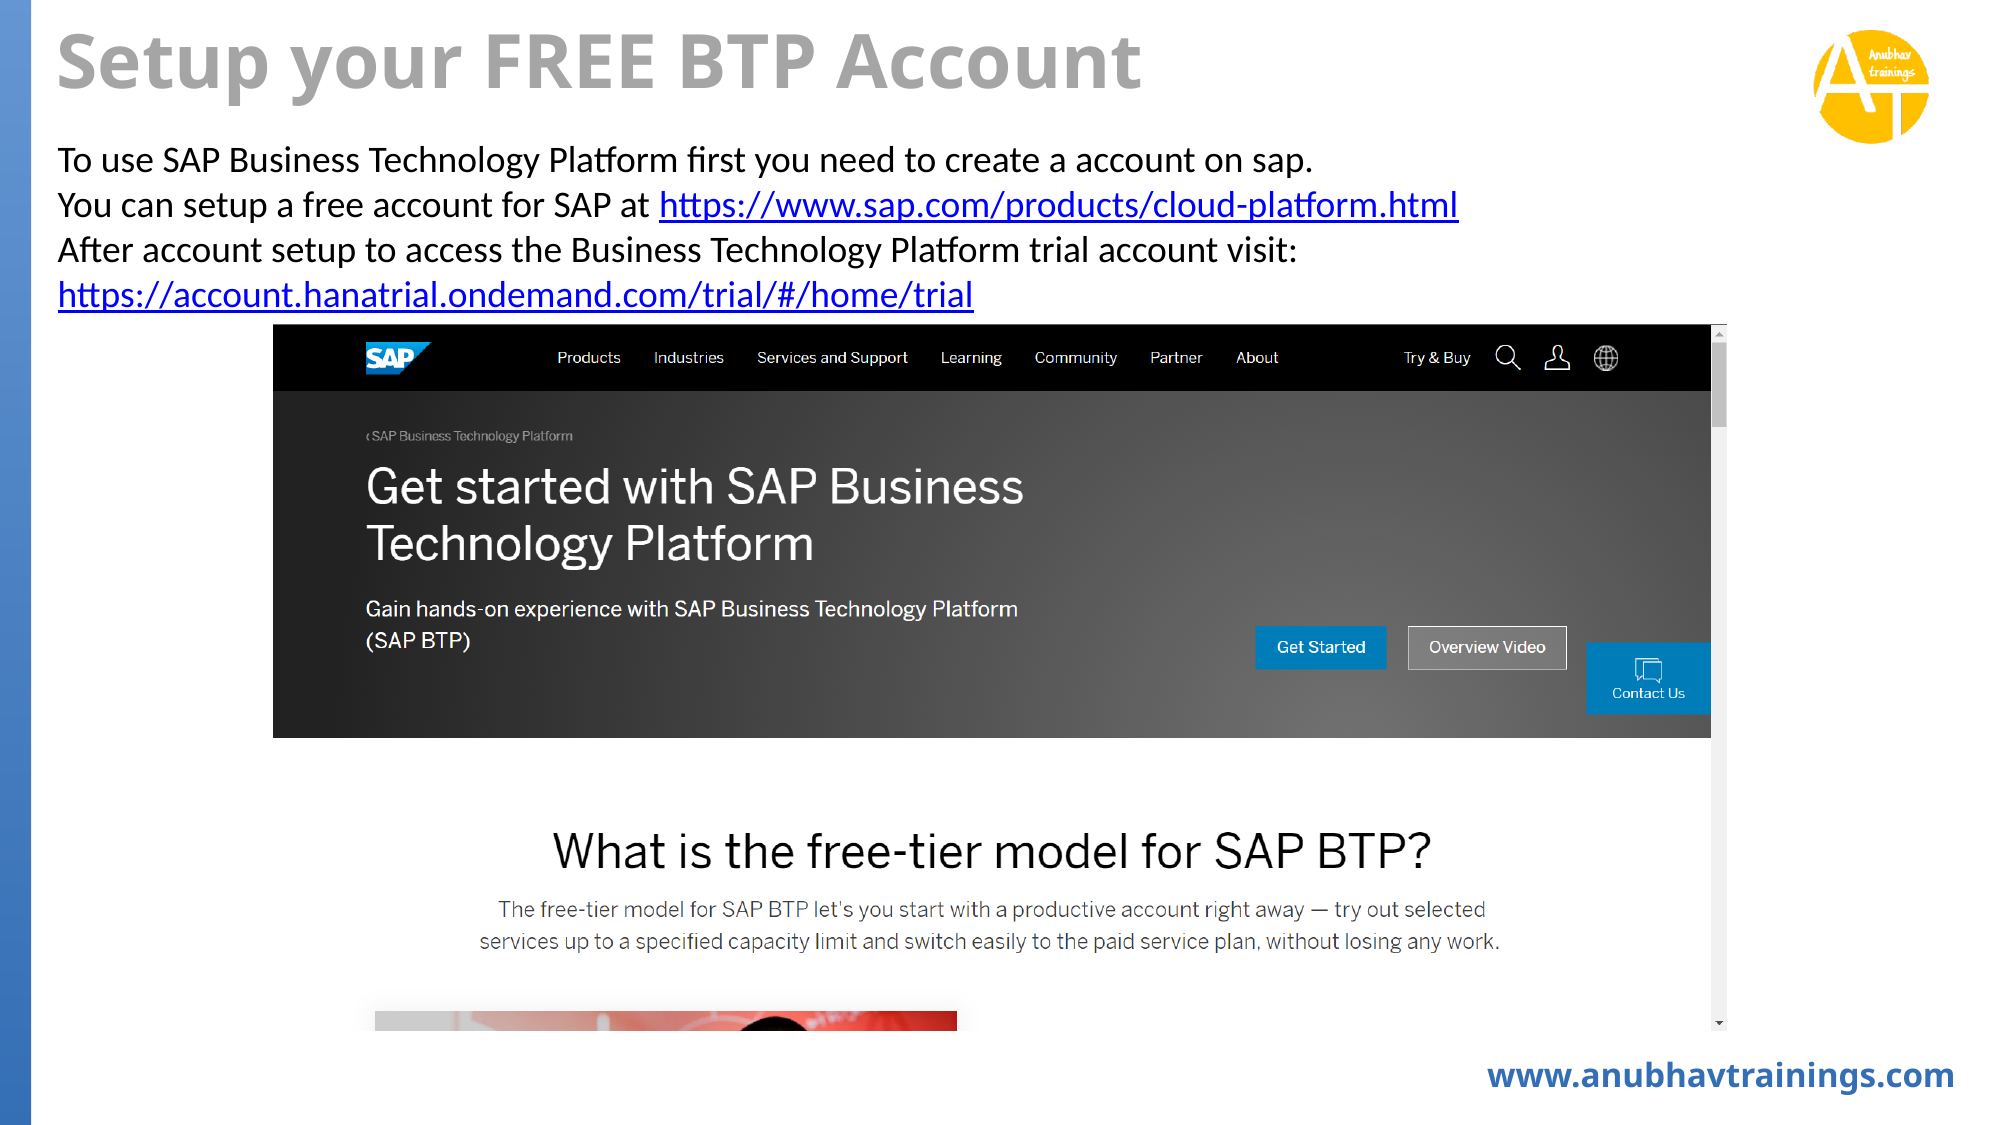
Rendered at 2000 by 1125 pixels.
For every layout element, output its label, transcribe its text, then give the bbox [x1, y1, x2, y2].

text_box To use SAP Business Technology Platform first you need to create a account on sap. You can setup a free account for SAP at https://www.sap.com/products/cloud-platform.html After account setup to access the Business Technology Platform trial account visit: https://account.hanatrial.ondemand.com/trial/#/home/trial [42, 127, 1874, 323]
title Setup your FREE BTP Account [56, 0, 1654, 117]
picture [273, 324, 1727, 1031]
picture [1802, 22, 1935, 153]
